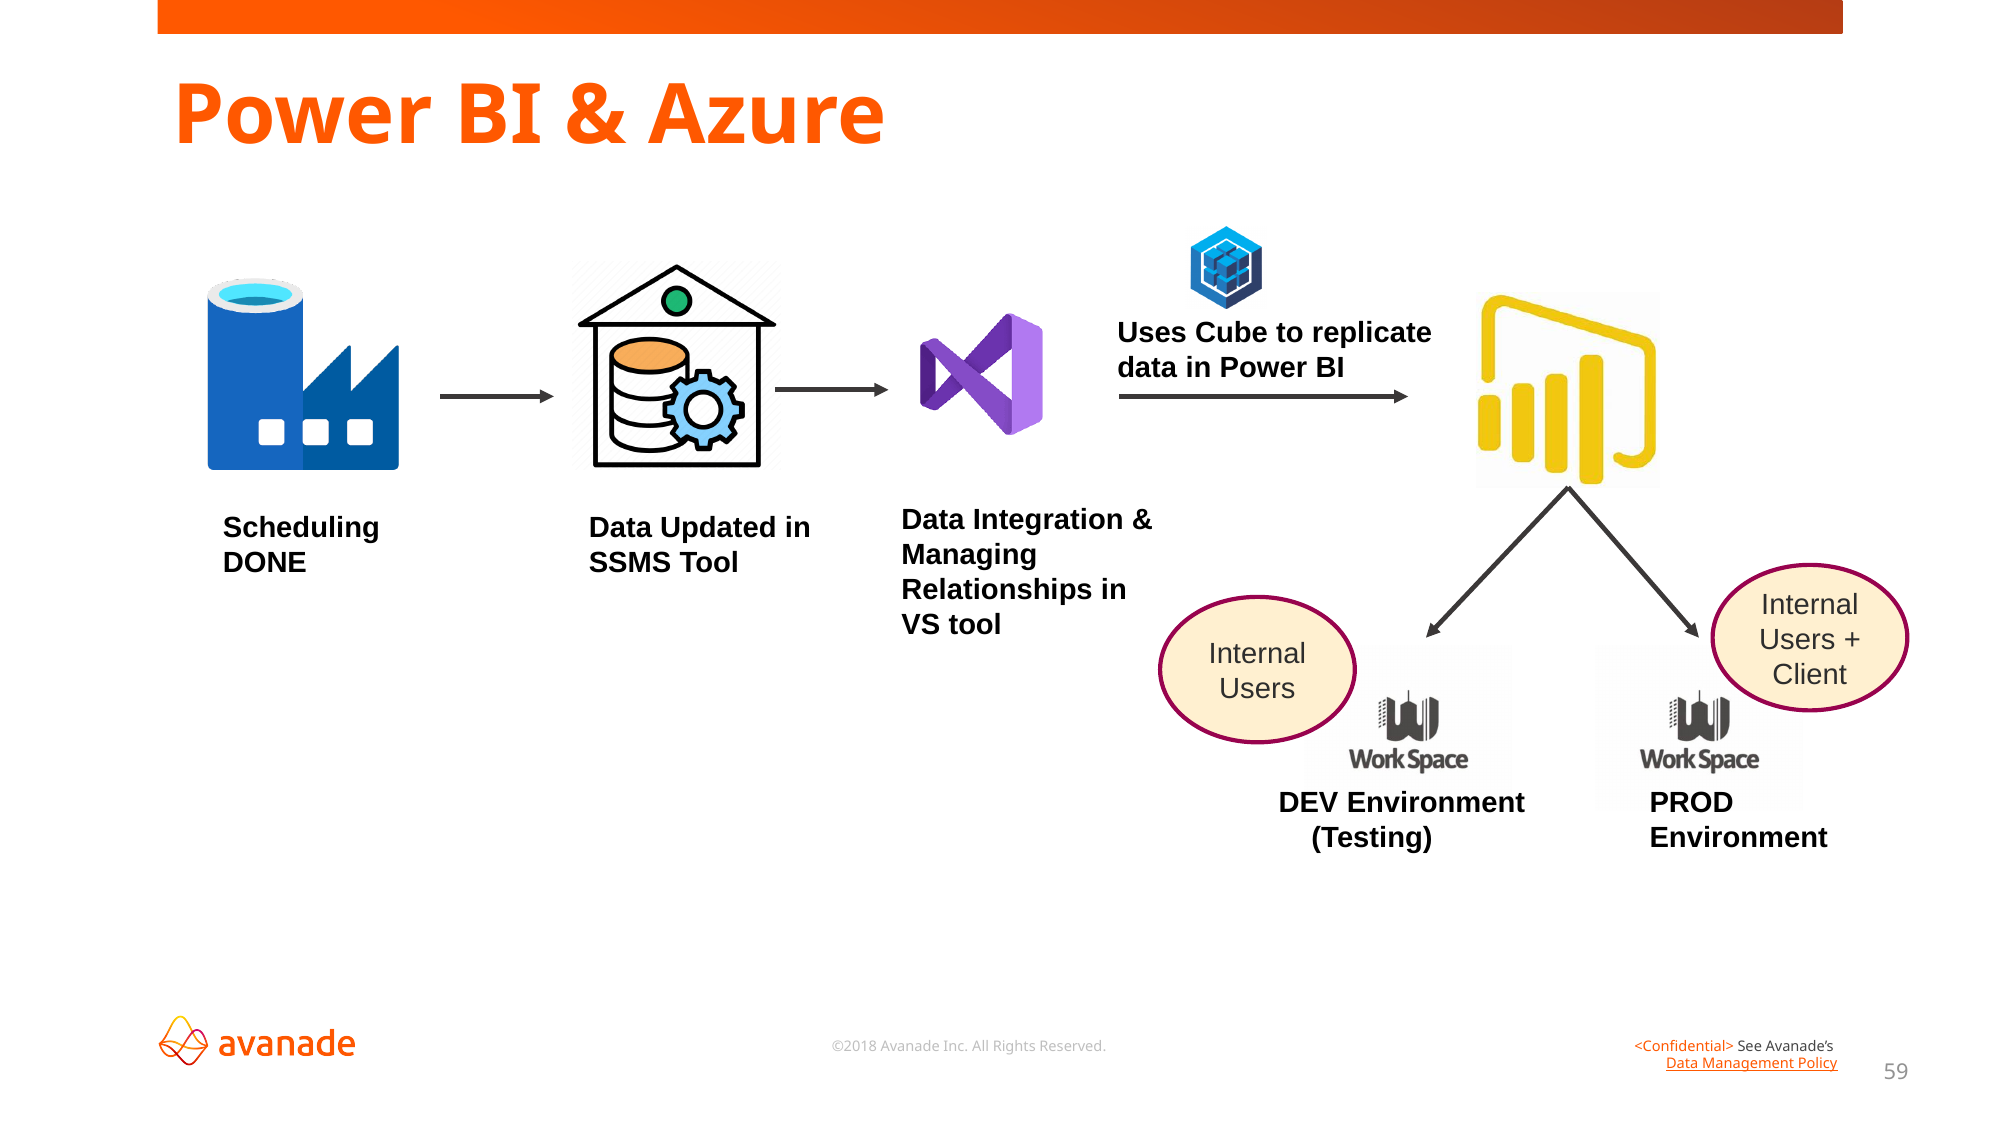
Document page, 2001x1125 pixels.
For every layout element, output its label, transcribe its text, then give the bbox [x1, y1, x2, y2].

picture [1184, 226, 1268, 310]
picture [920, 307, 1045, 441]
text_box PROD Environment [1634, 776, 1924, 861]
text_box Internal Users [1157, 594, 1351, 745]
picture [1595, 645, 1803, 812]
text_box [1425, 487, 1565, 638]
picture [1304, 645, 1512, 812]
text_box Data Updated in SSMS Tool [574, 500, 837, 586]
picture [571, 260, 782, 471]
text_box Data Integration & Managing Relationships in VS tool [886, 492, 1186, 648]
picture [1476, 291, 1660, 487]
title Power BI & Azure [157, 64, 1843, 228]
slide_number 59 [1842, 1042, 1924, 1103]
picture [138, 995, 384, 1086]
text_box DEV Environment (Testing) [1263, 776, 1553, 861]
text_box Internal Users + Client [1710, 562, 1910, 713]
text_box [1567, 487, 1700, 638]
text_box Uses Cube to replicate data in Power BI [1102, 305, 1452, 391]
text_box Scheduling DONE [208, 500, 471, 586]
picture [121, 278, 486, 470]
